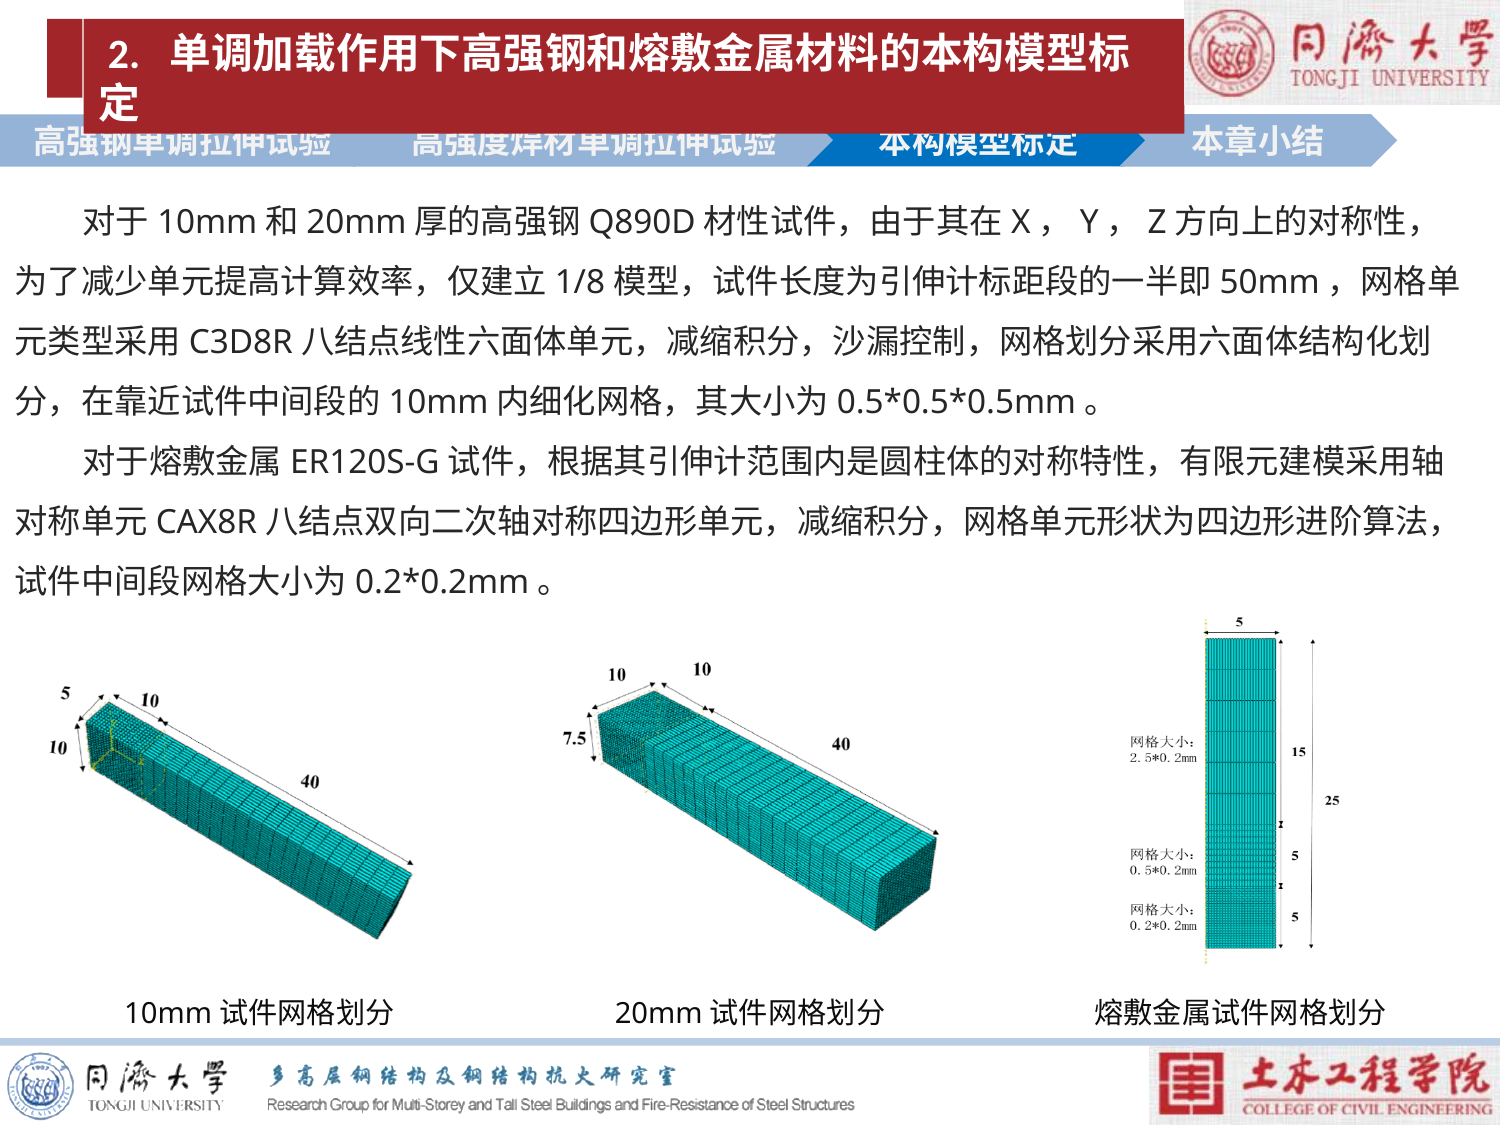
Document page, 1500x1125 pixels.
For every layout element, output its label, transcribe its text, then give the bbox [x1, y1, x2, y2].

text_box [47, 18, 83, 98]
text_box 对于10mm和20mm厚的高强钢Q890D材性试件，由于其在X，Y，Z方向上的对称性，为了减少单元提高计算效率，仅建立1/8模型，试件长度为引伸计标距段的一半即50mm，网格单元类型采用C3D8R八结点线性六面体单元，减缩积分，沙漏控制，网格划分采用六面体结构化划分，在靠近试件中间段的10mm内细化网格，其大小为0.5*0.5*0.5mm。 对于熔敷金属ER120S-G试件，根据其引伸计范围内是圆柱体的对称特性，有限元建模采用轴对称单元CAX8R八结点双向二次轴对称四边形单元，减缩积分，网格单元形状为四边形进阶算法，试件中间段网格大小为0.2*0.2mm。 [0, 173, 1477, 607]
text_box 20mm试件网格划分 [573, 969, 927, 1036]
picture [1184, 0, 1500, 105]
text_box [0, 1037, 1500, 1125]
picture [1120, 609, 1349, 965]
text_box 10mm试件网格划分 [82, 969, 437, 1036]
text_box 高强钢单调拉伸试验 [0, 112, 374, 169]
picture [34, 673, 437, 946]
text_box 本章小结 [1116, 113, 1400, 169]
text_box 2. 单调加载作用下高强钢和熔敷金属材料的本构模型标定 [83, 18, 1185, 134]
text_box 本构模型标定 [805, 134, 1141, 169]
text_box 高强度焊材单调拉伸试验 [350, 134, 829, 169]
text_box 熔敷金属试件网格划分 [1063, 969, 1418, 1036]
picture [551, 651, 949, 946]
